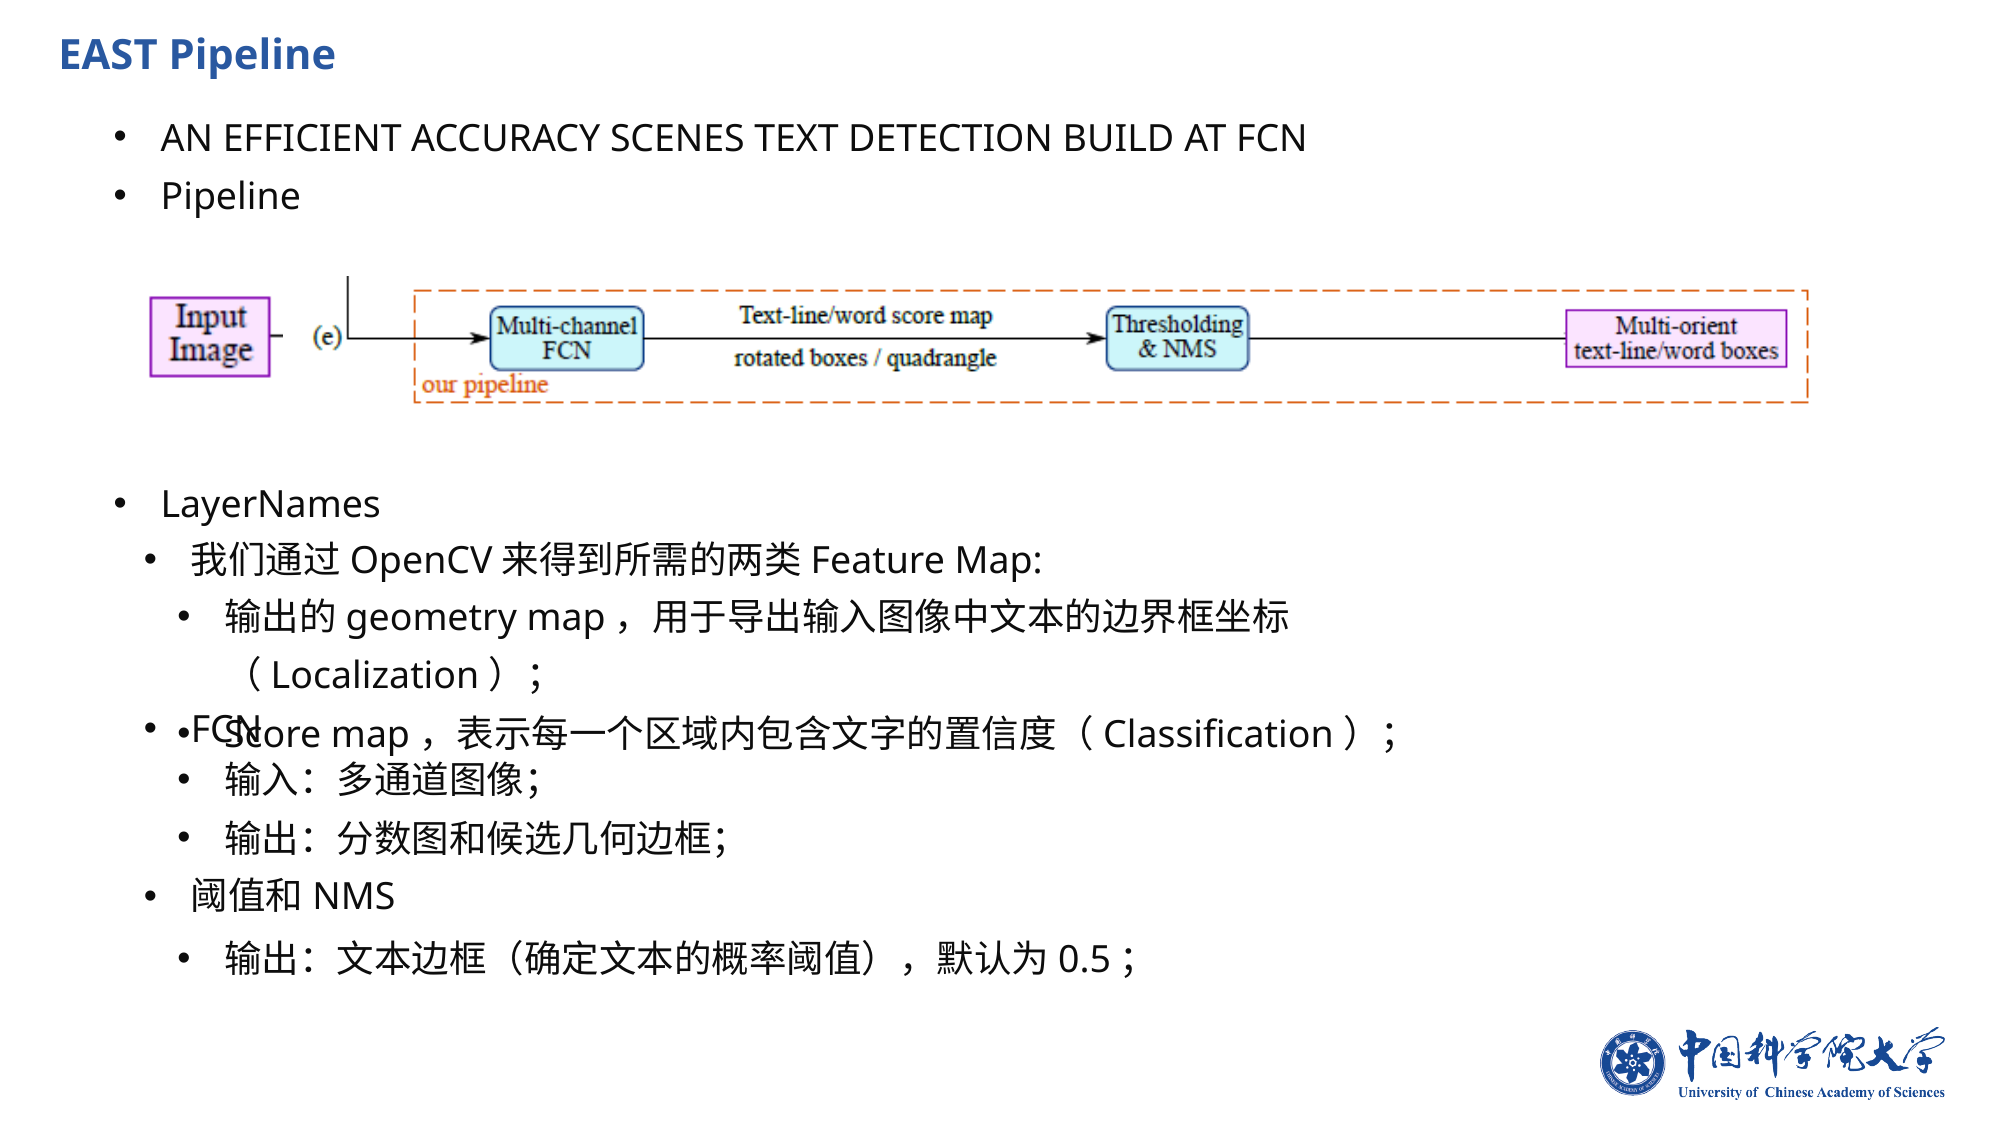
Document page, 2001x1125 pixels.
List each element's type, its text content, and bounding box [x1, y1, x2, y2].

picture [298, 276, 1837, 416]
picture [129, 276, 283, 405]
list EAST Pipeline [42, 0, 936, 114]
text_box 输入：多通道图像； 输出：分数图和候选几何边框； [162, 735, 1571, 867]
text_box 阈值和NMS [129, 851, 1494, 925]
text_box 输出的geometry map，用于导出输入图像中文本的边界框坐标（Localization）； Score map，表示每一个区域内包含文字的置信度（Classification）； [162, 571, 1604, 763]
text_box LayerNames [98, 459, 1463, 533]
text_box AN EFFICIENT ACCURACY SCENES TEXT DETECTION BUILD AT FCN Pipeline [98, 92, 1463, 225]
picture [1600, 1027, 1945, 1100]
text_box FCN [129, 683, 1494, 757]
text_box 输出：文本边框（确定文本的概率阈值），默认为0.5； [162, 914, 1571, 988]
text_box 我们通过OpenCV来得到所需的两类Feature Map: [129, 515, 1494, 589]
